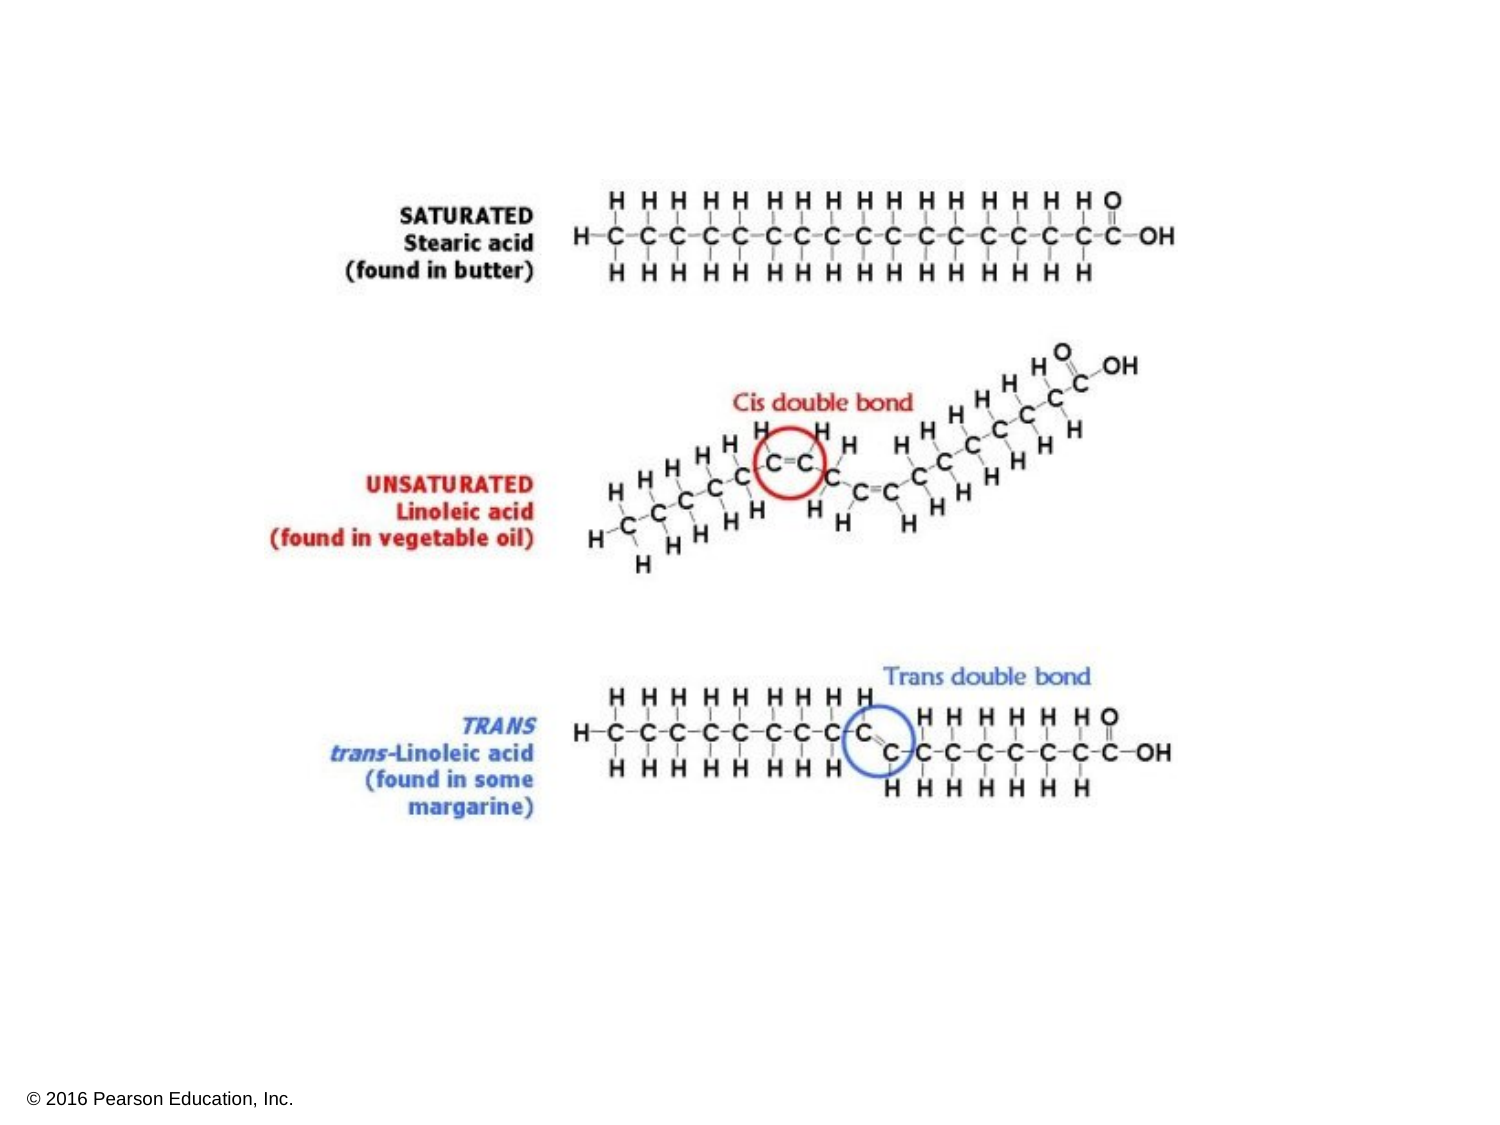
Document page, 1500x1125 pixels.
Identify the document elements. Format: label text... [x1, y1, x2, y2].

footer © 2016 Pearson Education, Inc. [11, 1068, 519, 1125]
picture [264, 179, 1178, 826]
